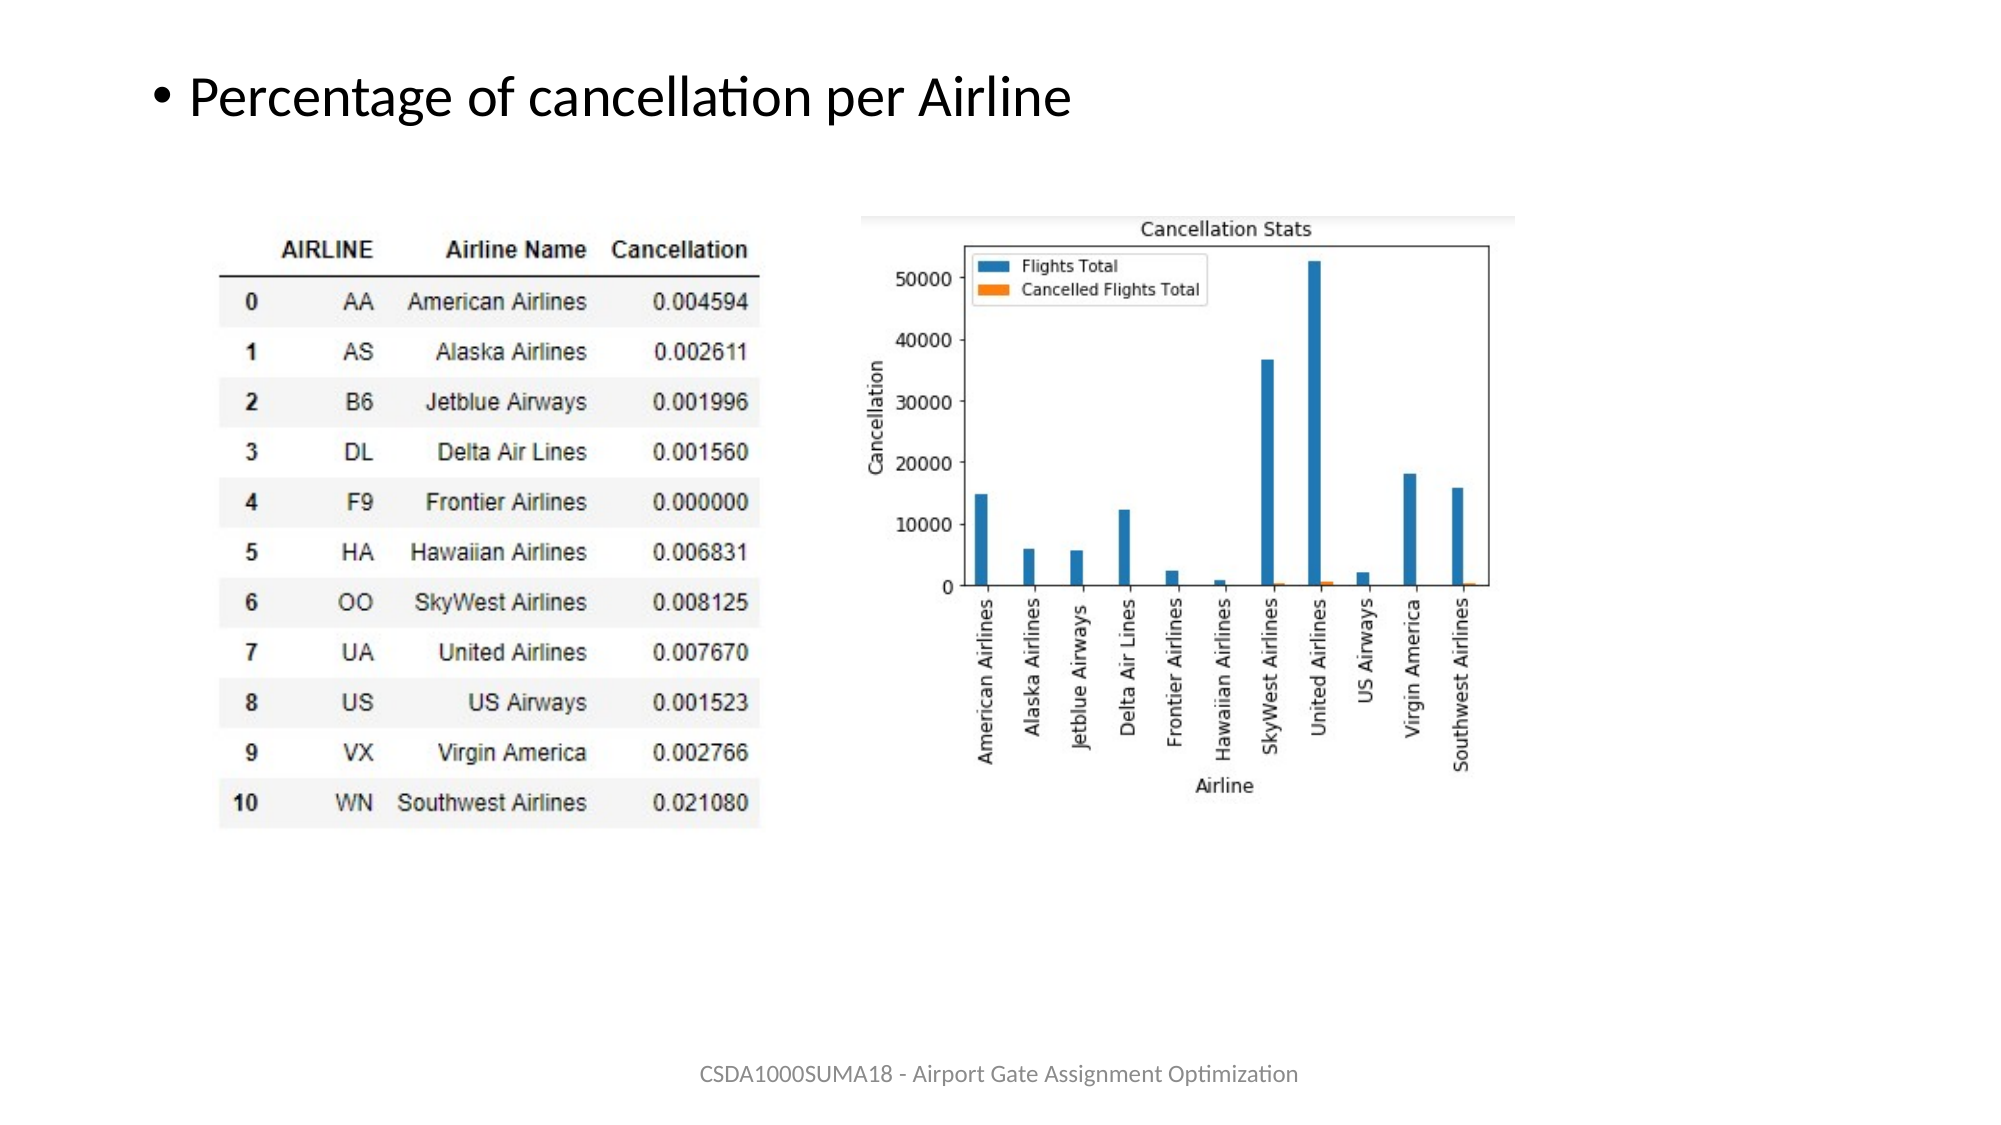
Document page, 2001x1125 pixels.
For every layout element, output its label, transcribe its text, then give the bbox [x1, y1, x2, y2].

list Percentage of cancellation per Airline [137, 58, 1863, 1014]
picture [861, 216, 1515, 804]
footer CSDA1000SUMA18 - Airport Gate Assignment Optimization [662, 1042, 1338, 1103]
picture [212, 216, 787, 848]
